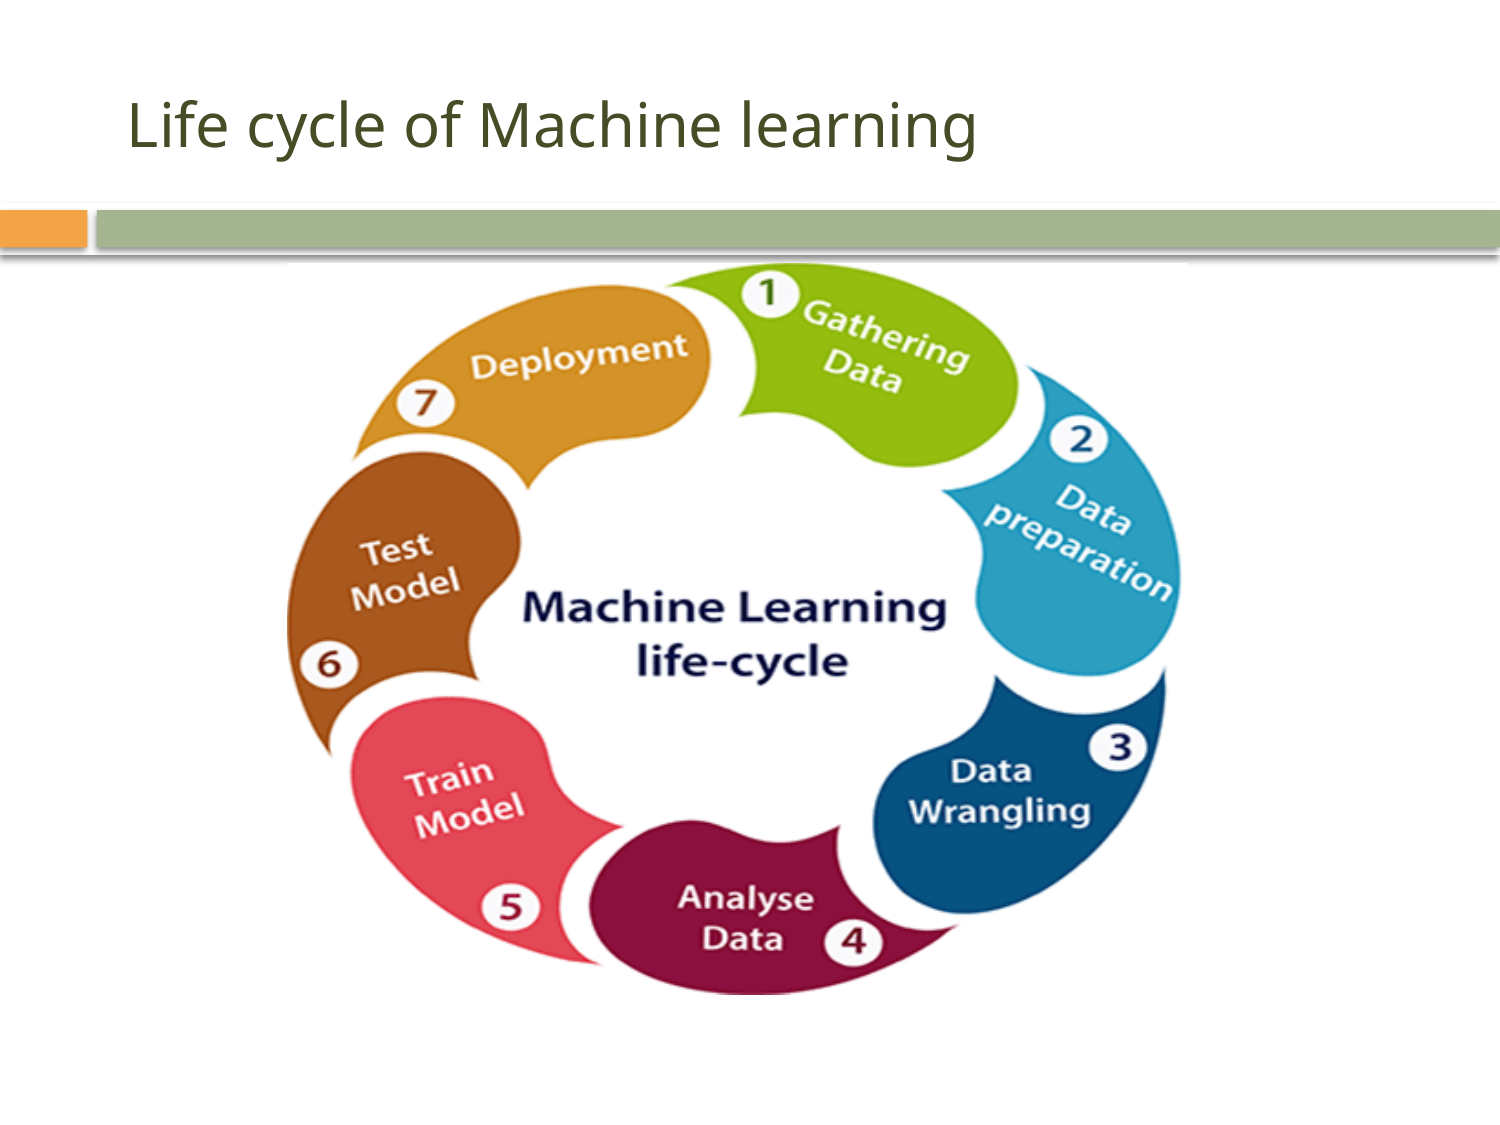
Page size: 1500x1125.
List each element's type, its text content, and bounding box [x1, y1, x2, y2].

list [286, 263, 1188, 995]
title Life cycle of Machine learning [112, 78, 1450, 241]
